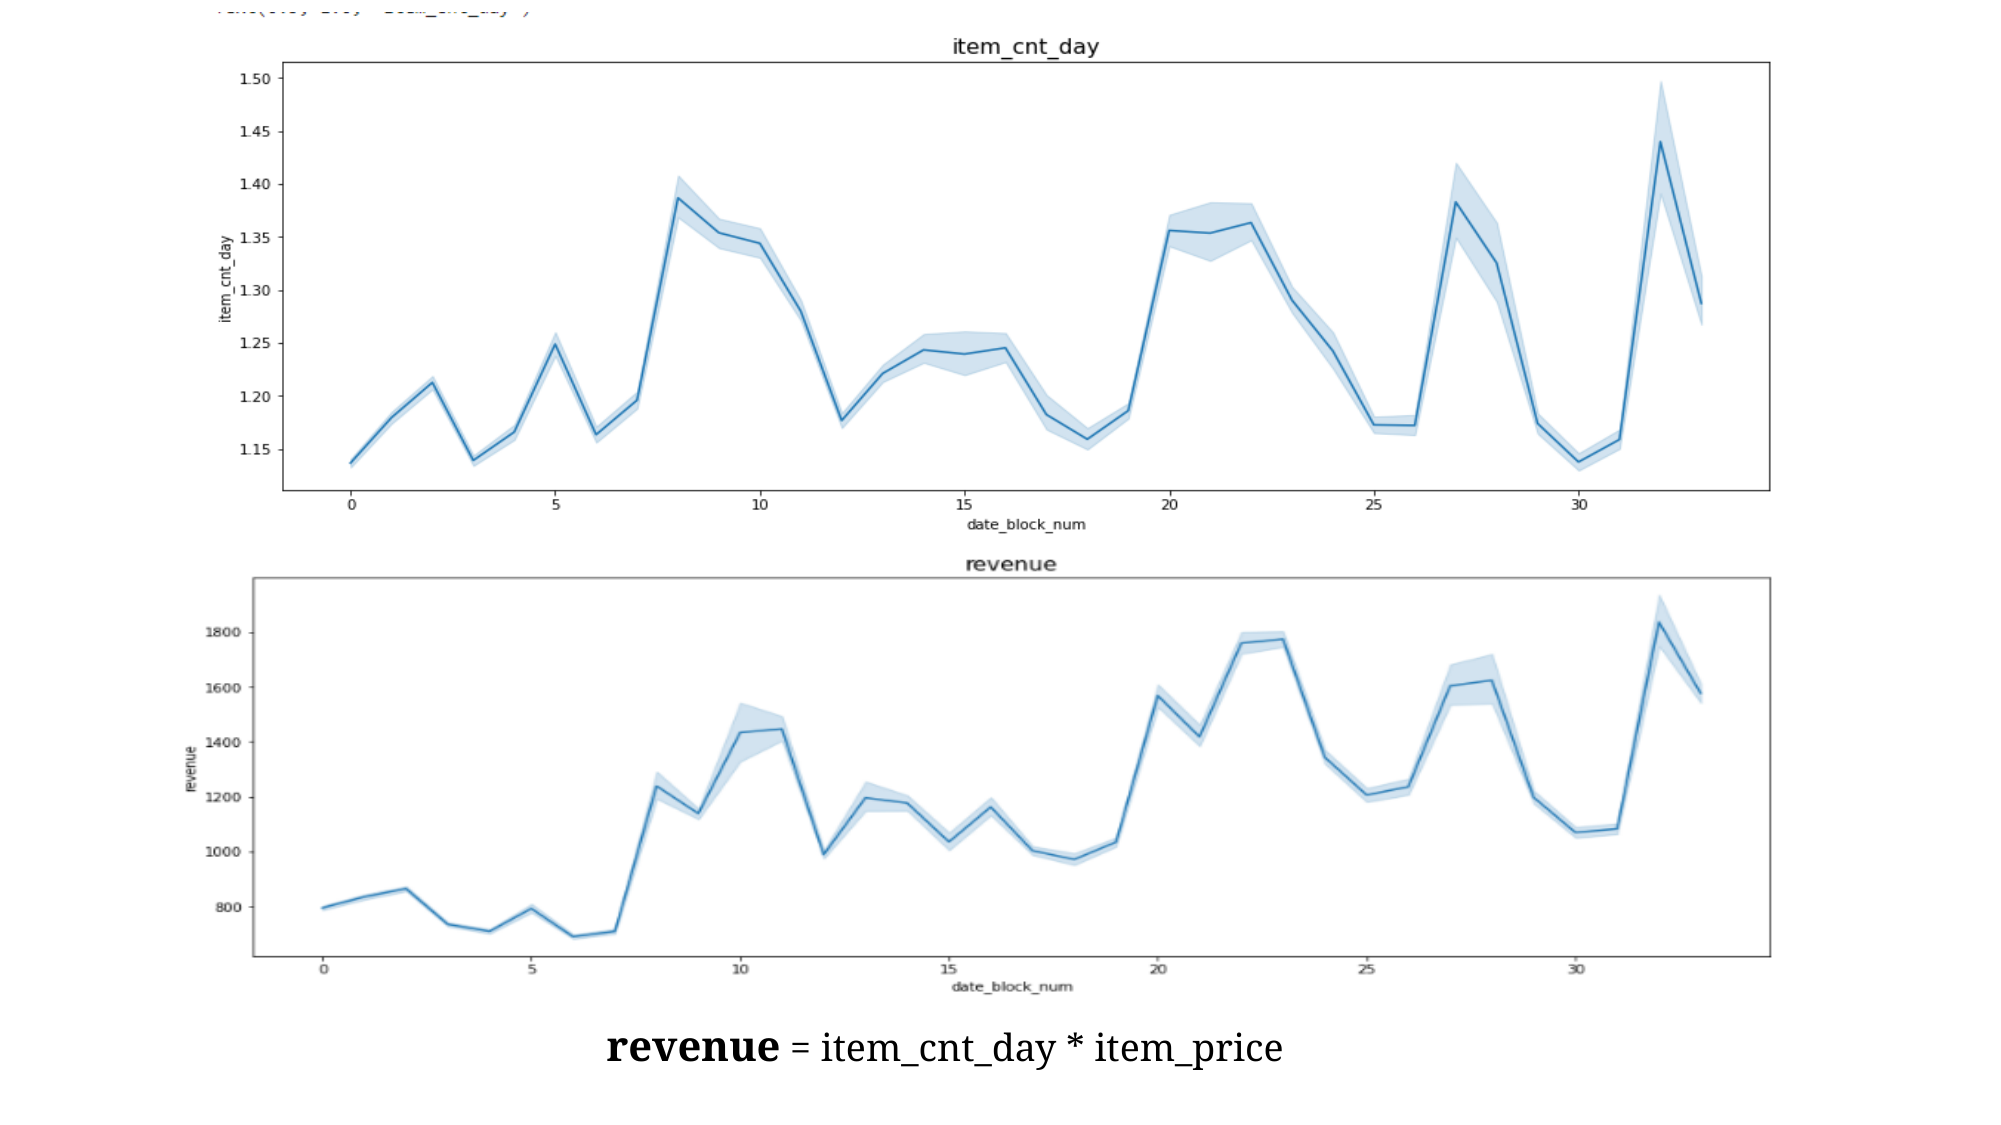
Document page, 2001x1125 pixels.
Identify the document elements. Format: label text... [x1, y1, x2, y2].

text_box revenue = item_cnt_day * item_price [591, 1024, 1409, 1078]
picture [177, 12, 1791, 1013]
